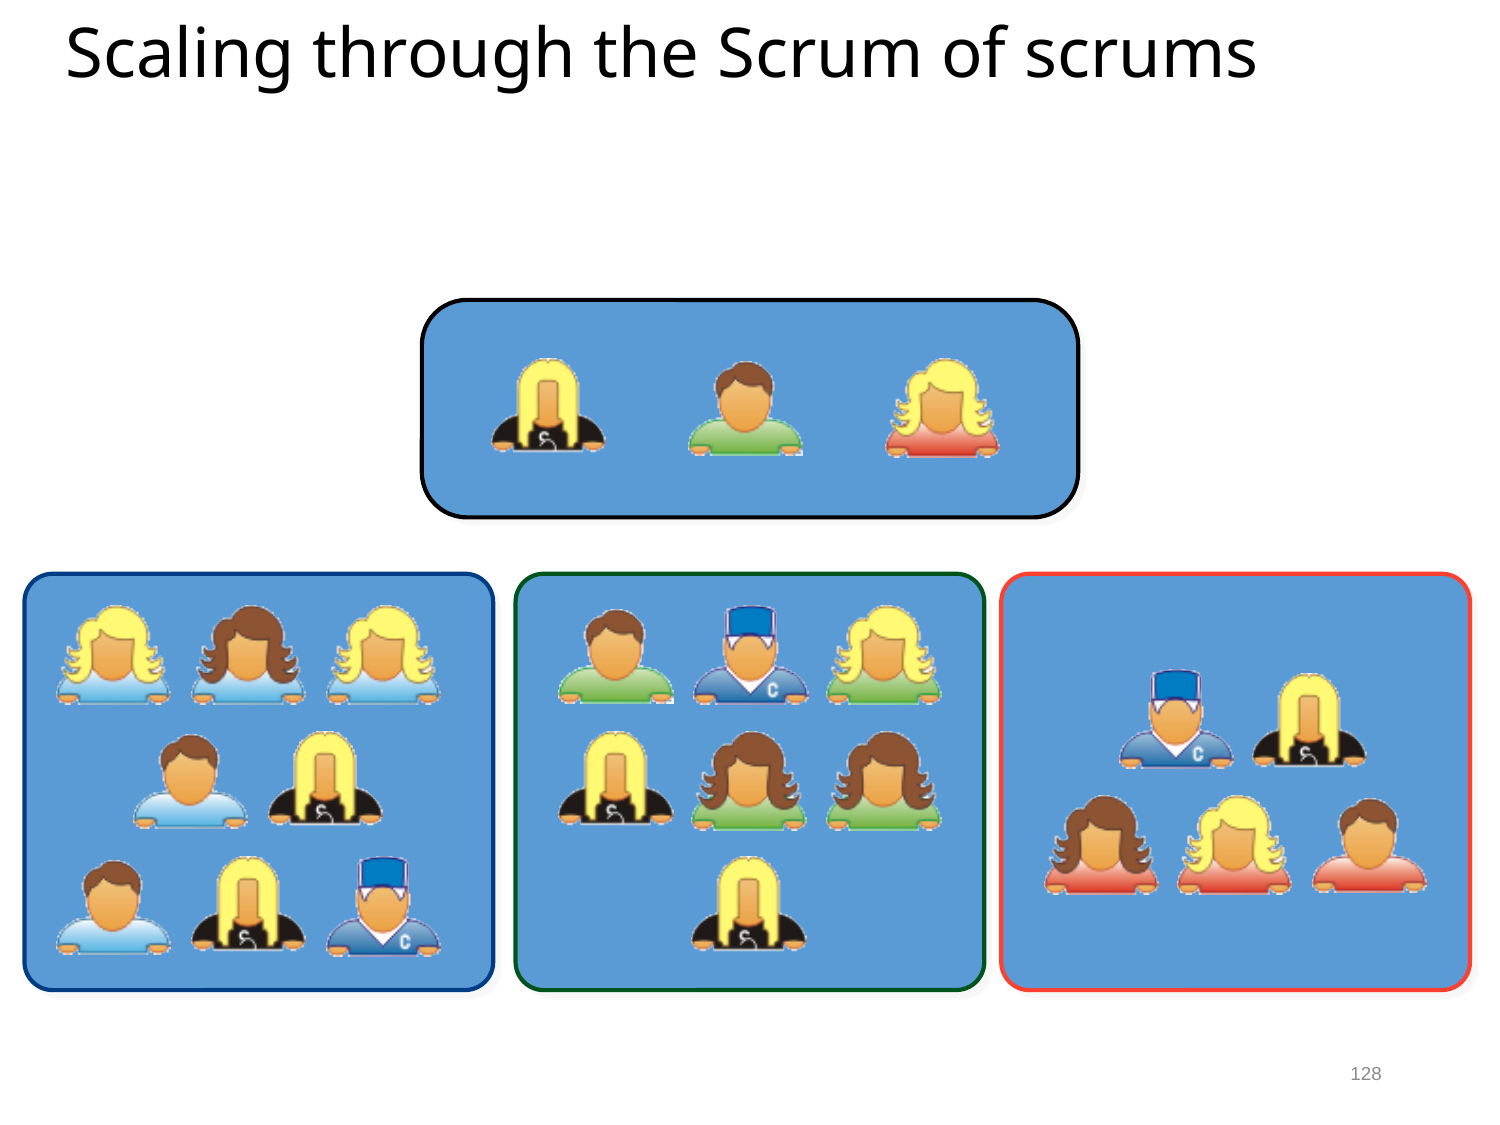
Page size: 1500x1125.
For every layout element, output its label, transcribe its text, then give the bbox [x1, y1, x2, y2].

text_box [421, 299, 1079, 518]
picture [826, 605, 942, 705]
picture [1252, 673, 1367, 773]
picture [132, 734, 248, 829]
title Scaling through the Scrum of scrums [50, 16, 1448, 287]
picture [1177, 794, 1292, 895]
text_box [1001, 573, 1471, 991]
picture [1044, 794, 1159, 895]
picture [1119, 669, 1234, 769]
picture [693, 605, 809, 705]
picture [826, 731, 942, 831]
text_box [24, 573, 494, 991]
picture [268, 731, 383, 831]
picture [691, 856, 807, 957]
picture [558, 609, 674, 704]
text_box [515, 573, 985, 991]
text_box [56, 605, 441, 705]
slide_number 128 [1059, 1042, 1397, 1103]
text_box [56, 856, 441, 957]
picture [1312, 798, 1427, 893]
picture [558, 731, 674, 831]
picture [691, 731, 807, 831]
